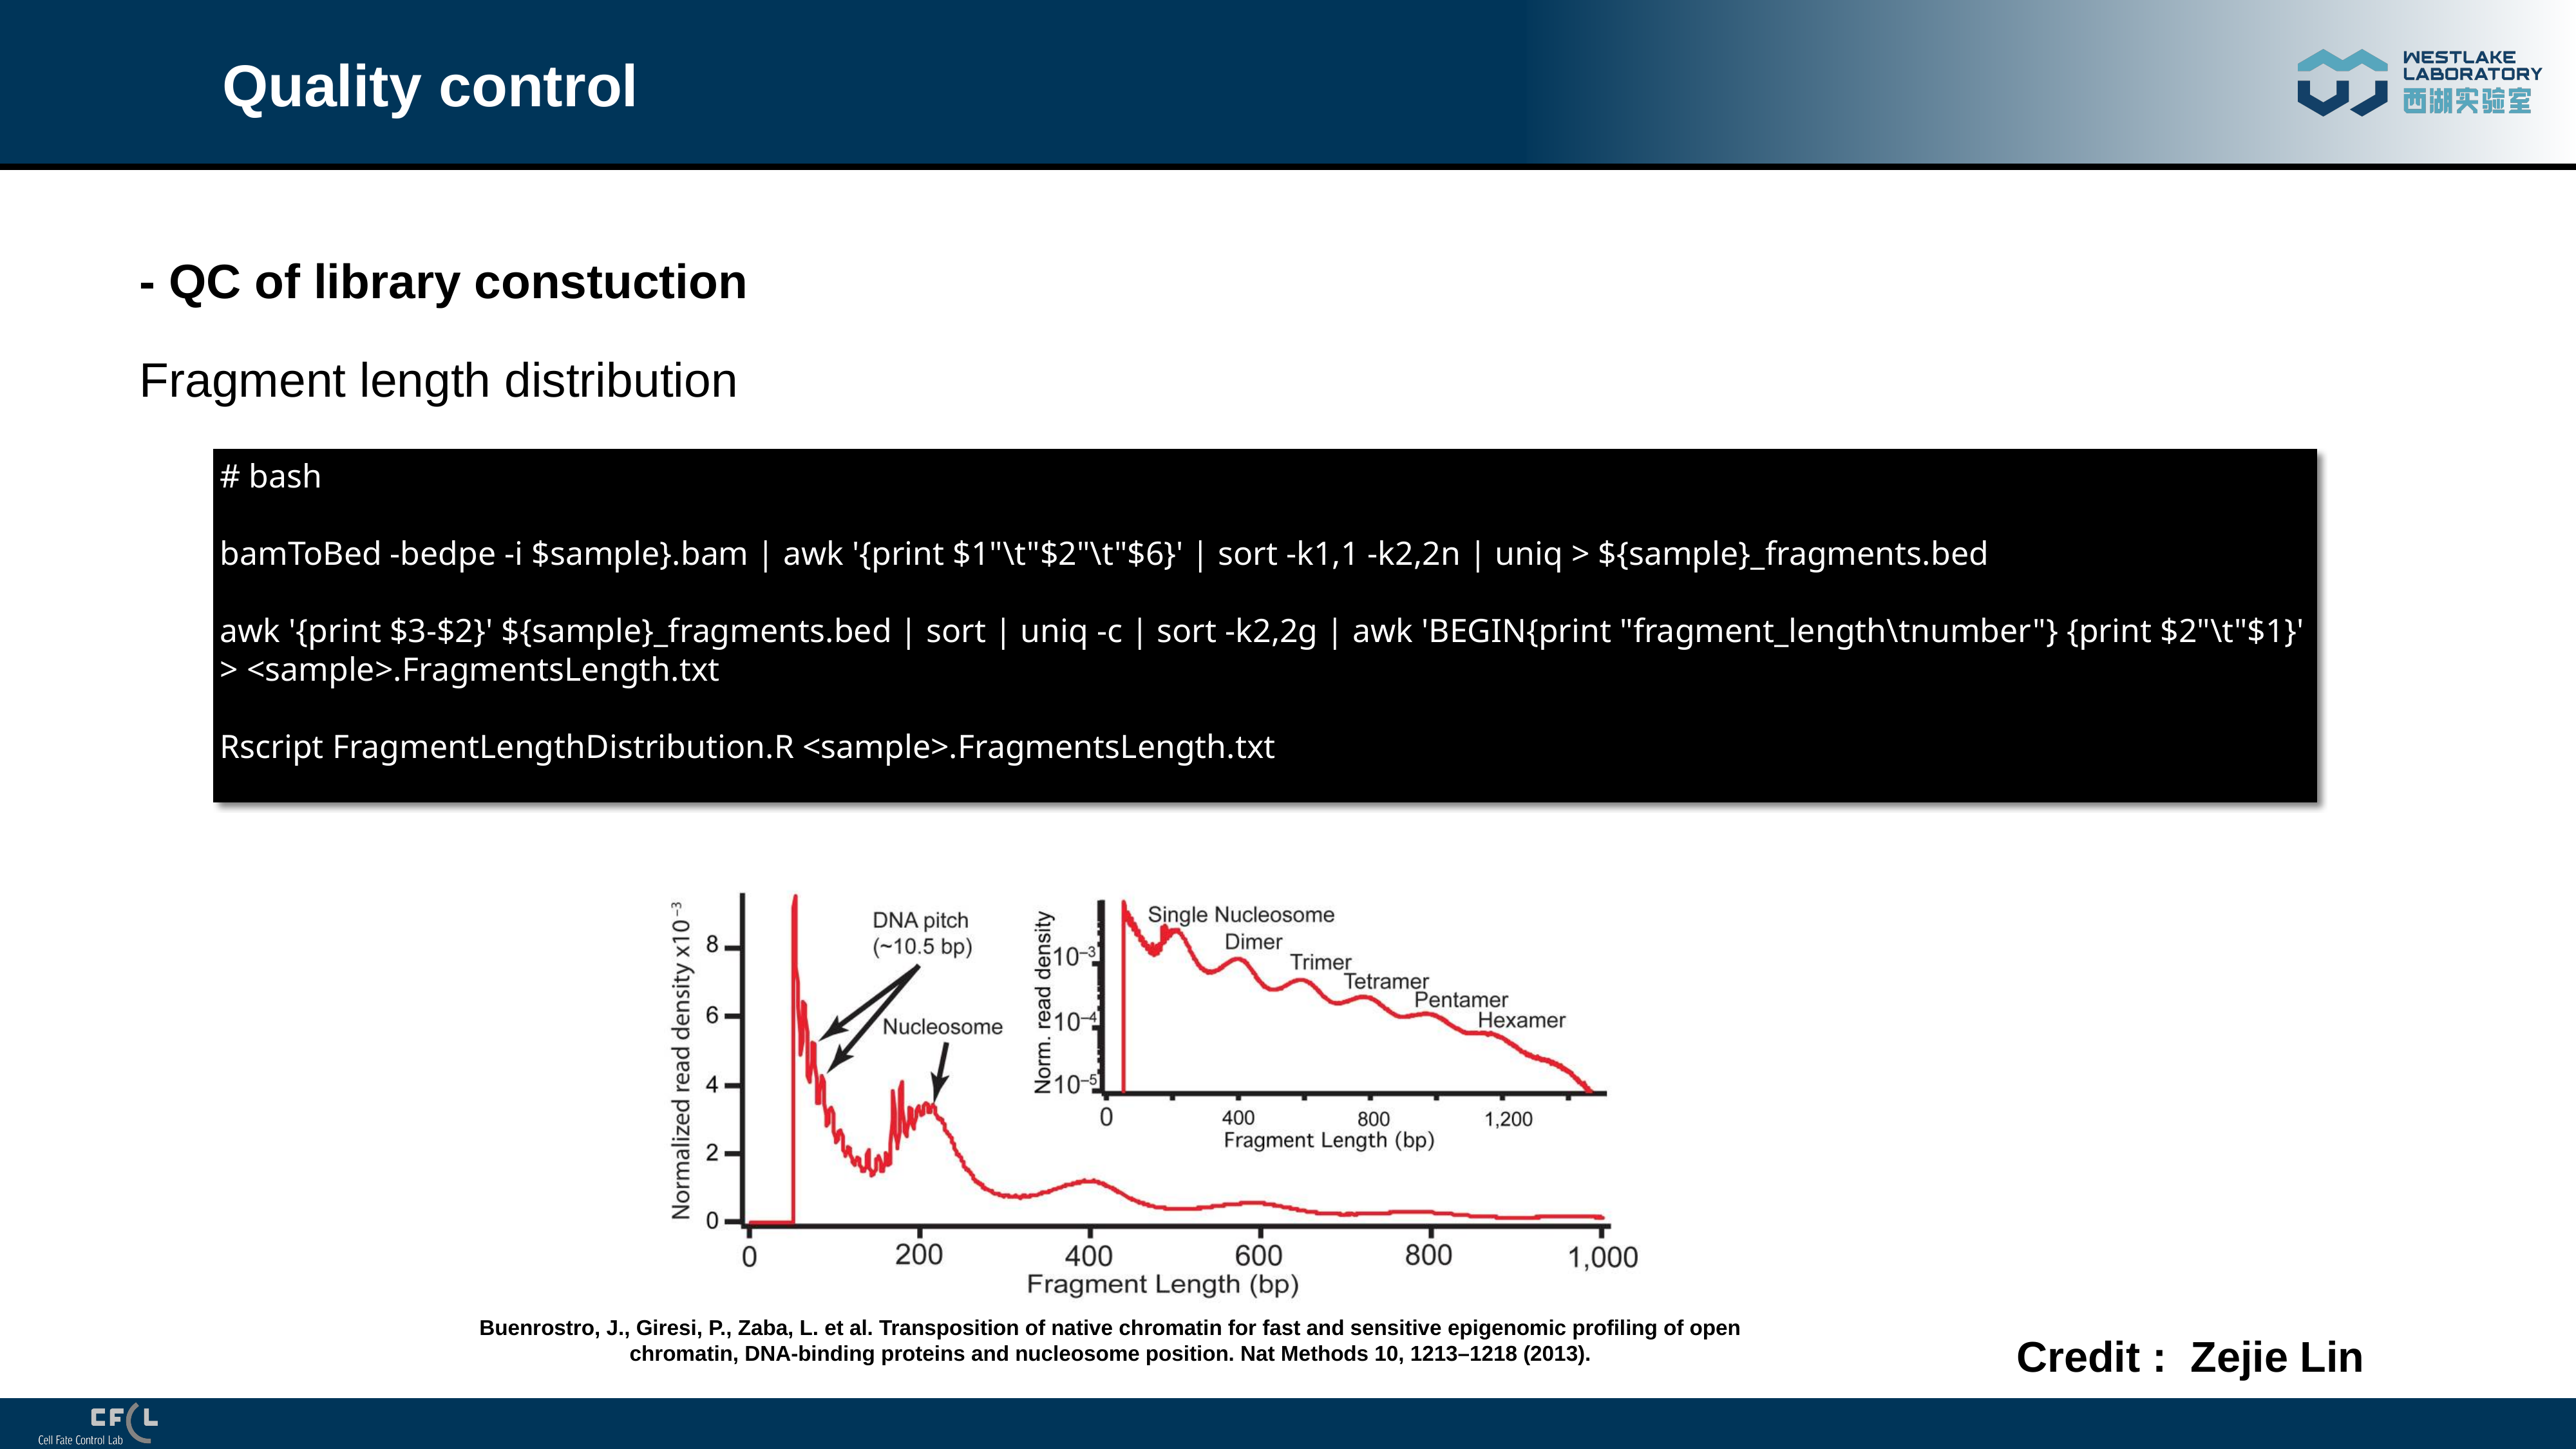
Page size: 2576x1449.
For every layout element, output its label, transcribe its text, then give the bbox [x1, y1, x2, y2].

list - QC of library constuction Fragment length distribution [131, 193, 2336, 465]
picture [2362, 49, 2543, 117]
picture [650, 882, 1662, 1307]
text_box Buenrostro, J., Giresi, P., Zaba, L. et al. Transposition of native chromatin for fast and sensitive epigenomic profiling of open chromatin, DNA-binding proteins and nucleosome position. Nat Methods 10, 1213–1218 (2013). [467, 1307, 1756, 1374]
text_box # bash bamToBed -bedpe -i $sample}.bam | awk '{print $1"\t"$2"\t"$6}' | sort -k1,1 -k2,2n | uniq > ${sample}_fragments.bed awk '{print $3-$2}' ${sample}_fragments.bed | sort | uniq -c | sort -k2,2g | awk 'BEGIN{print "fragment_length\tnumber"} {print $2"\t"$1}' > <sample>.FragmentsLength.txt Rscript FragmentLengthDistribution.R <sample>.FragmentsLength.txt [214, 450, 2316, 801]
picture [39, 1402, 158, 1444]
title Quality control [214, 0, 2362, 167]
text_box Credit : Zejie Lin [1846, 1324, 2535, 1385]
